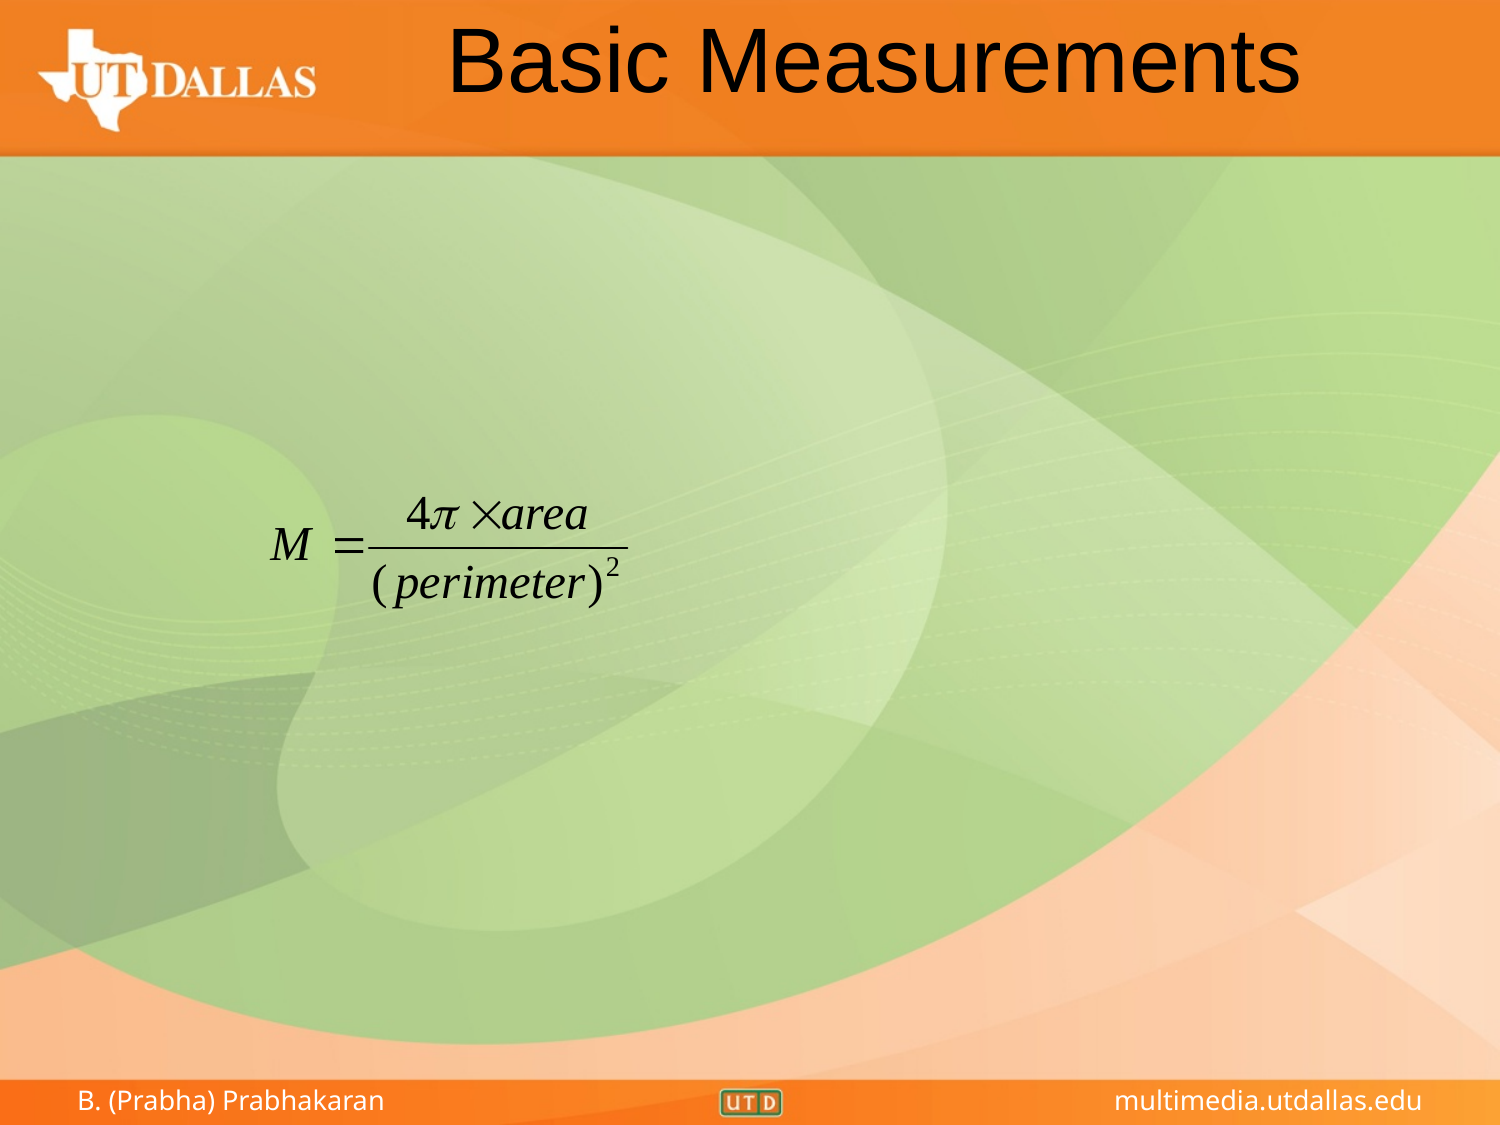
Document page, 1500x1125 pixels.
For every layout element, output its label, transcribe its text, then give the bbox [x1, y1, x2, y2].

picture [0, 0, 1500, 1125]
title Basic Measurements [237, 0, 1500, 151]
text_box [261, 482, 637, 618]
